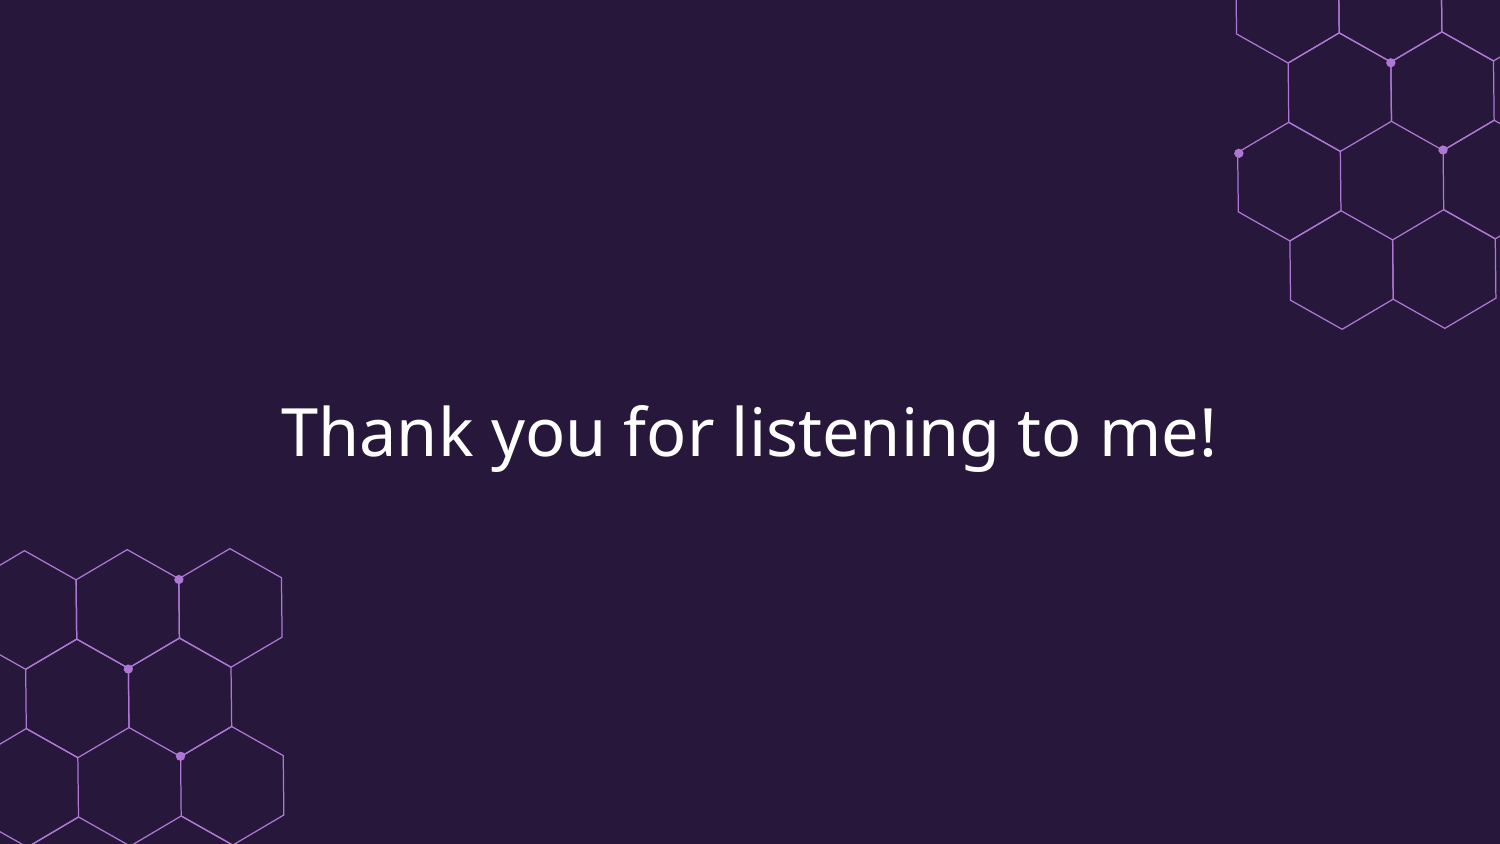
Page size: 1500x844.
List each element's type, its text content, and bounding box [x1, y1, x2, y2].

title Thank you for listening to me! [118, 374, 1382, 469]
